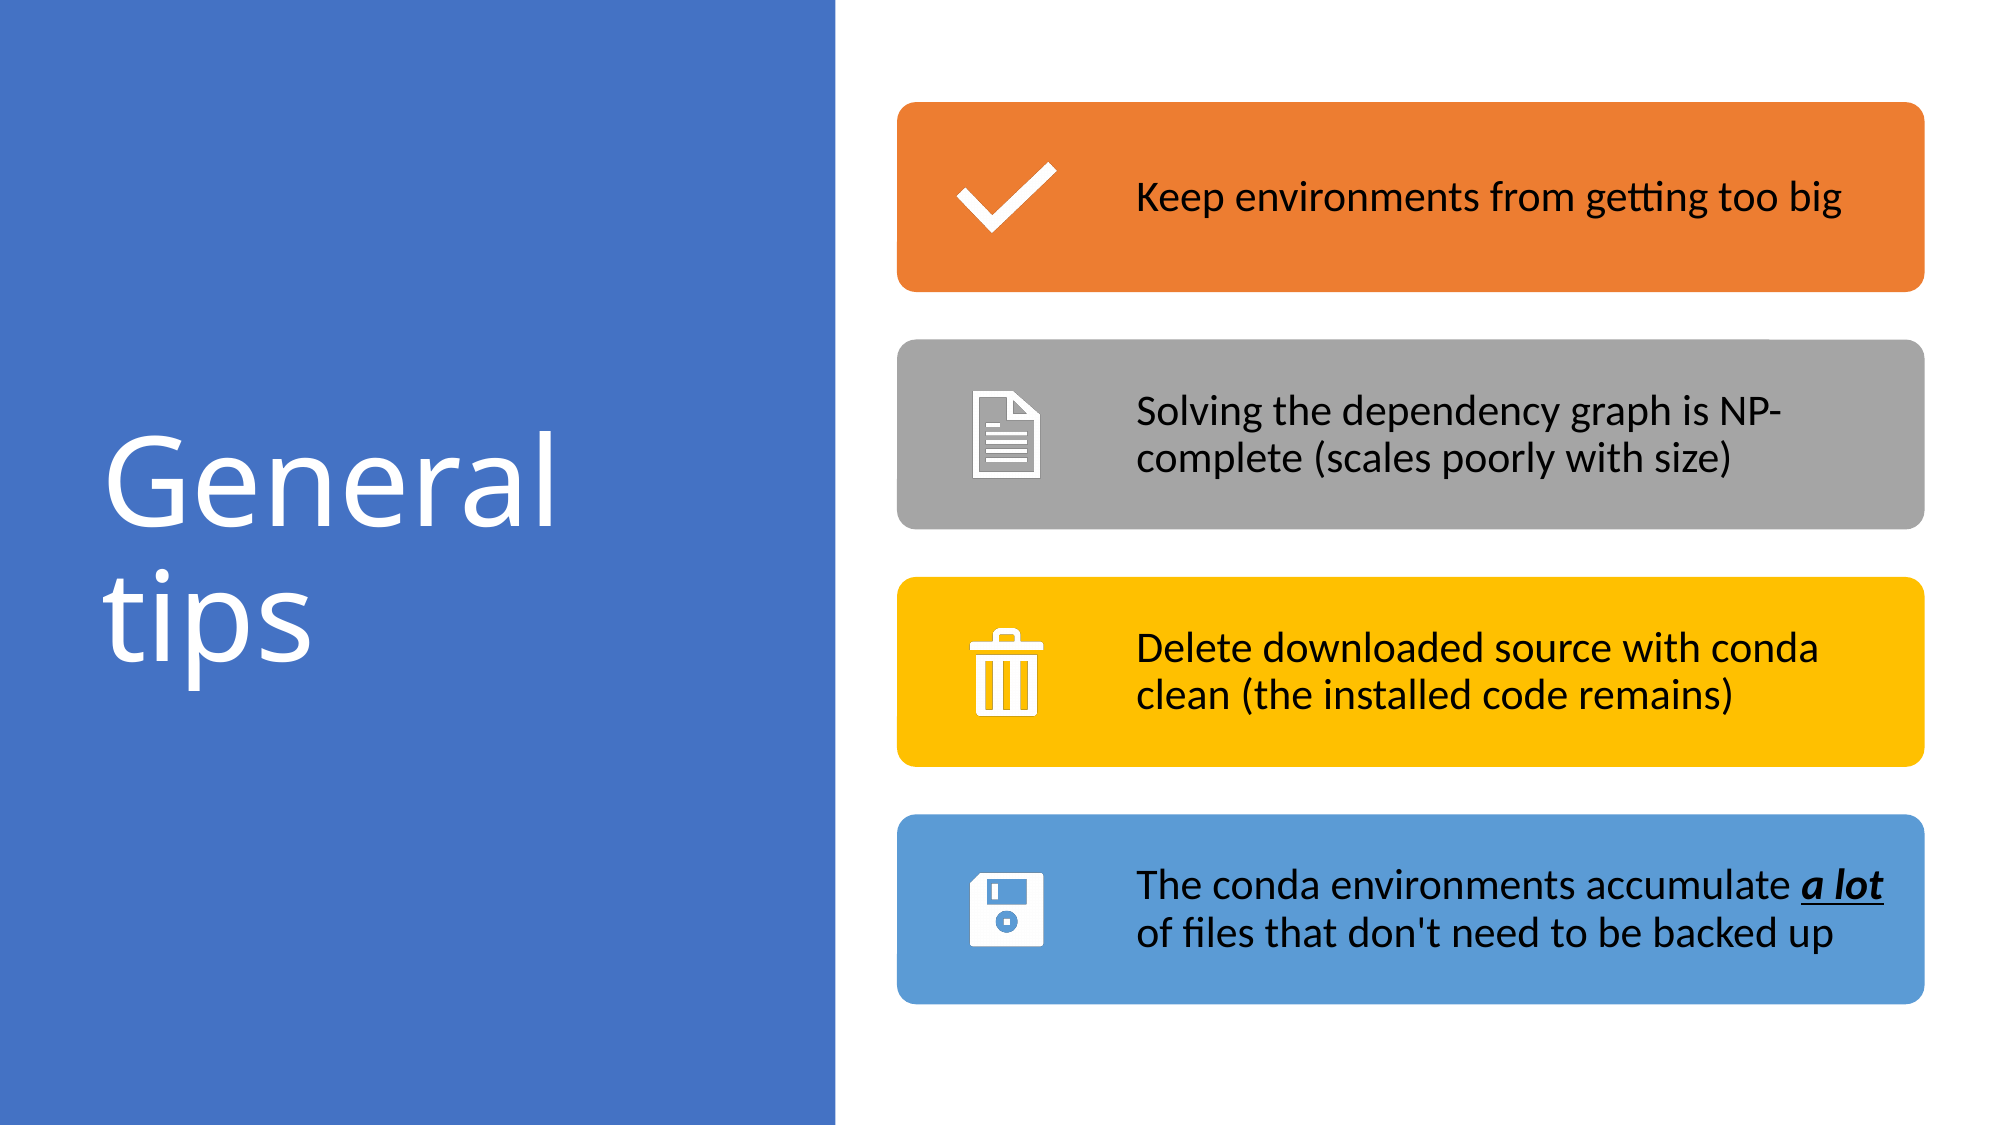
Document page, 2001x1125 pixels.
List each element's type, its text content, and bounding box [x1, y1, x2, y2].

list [897, 101, 1925, 1005]
text_box [0, 0, 836, 1125]
title General tips [86, 101, 711, 1005]
